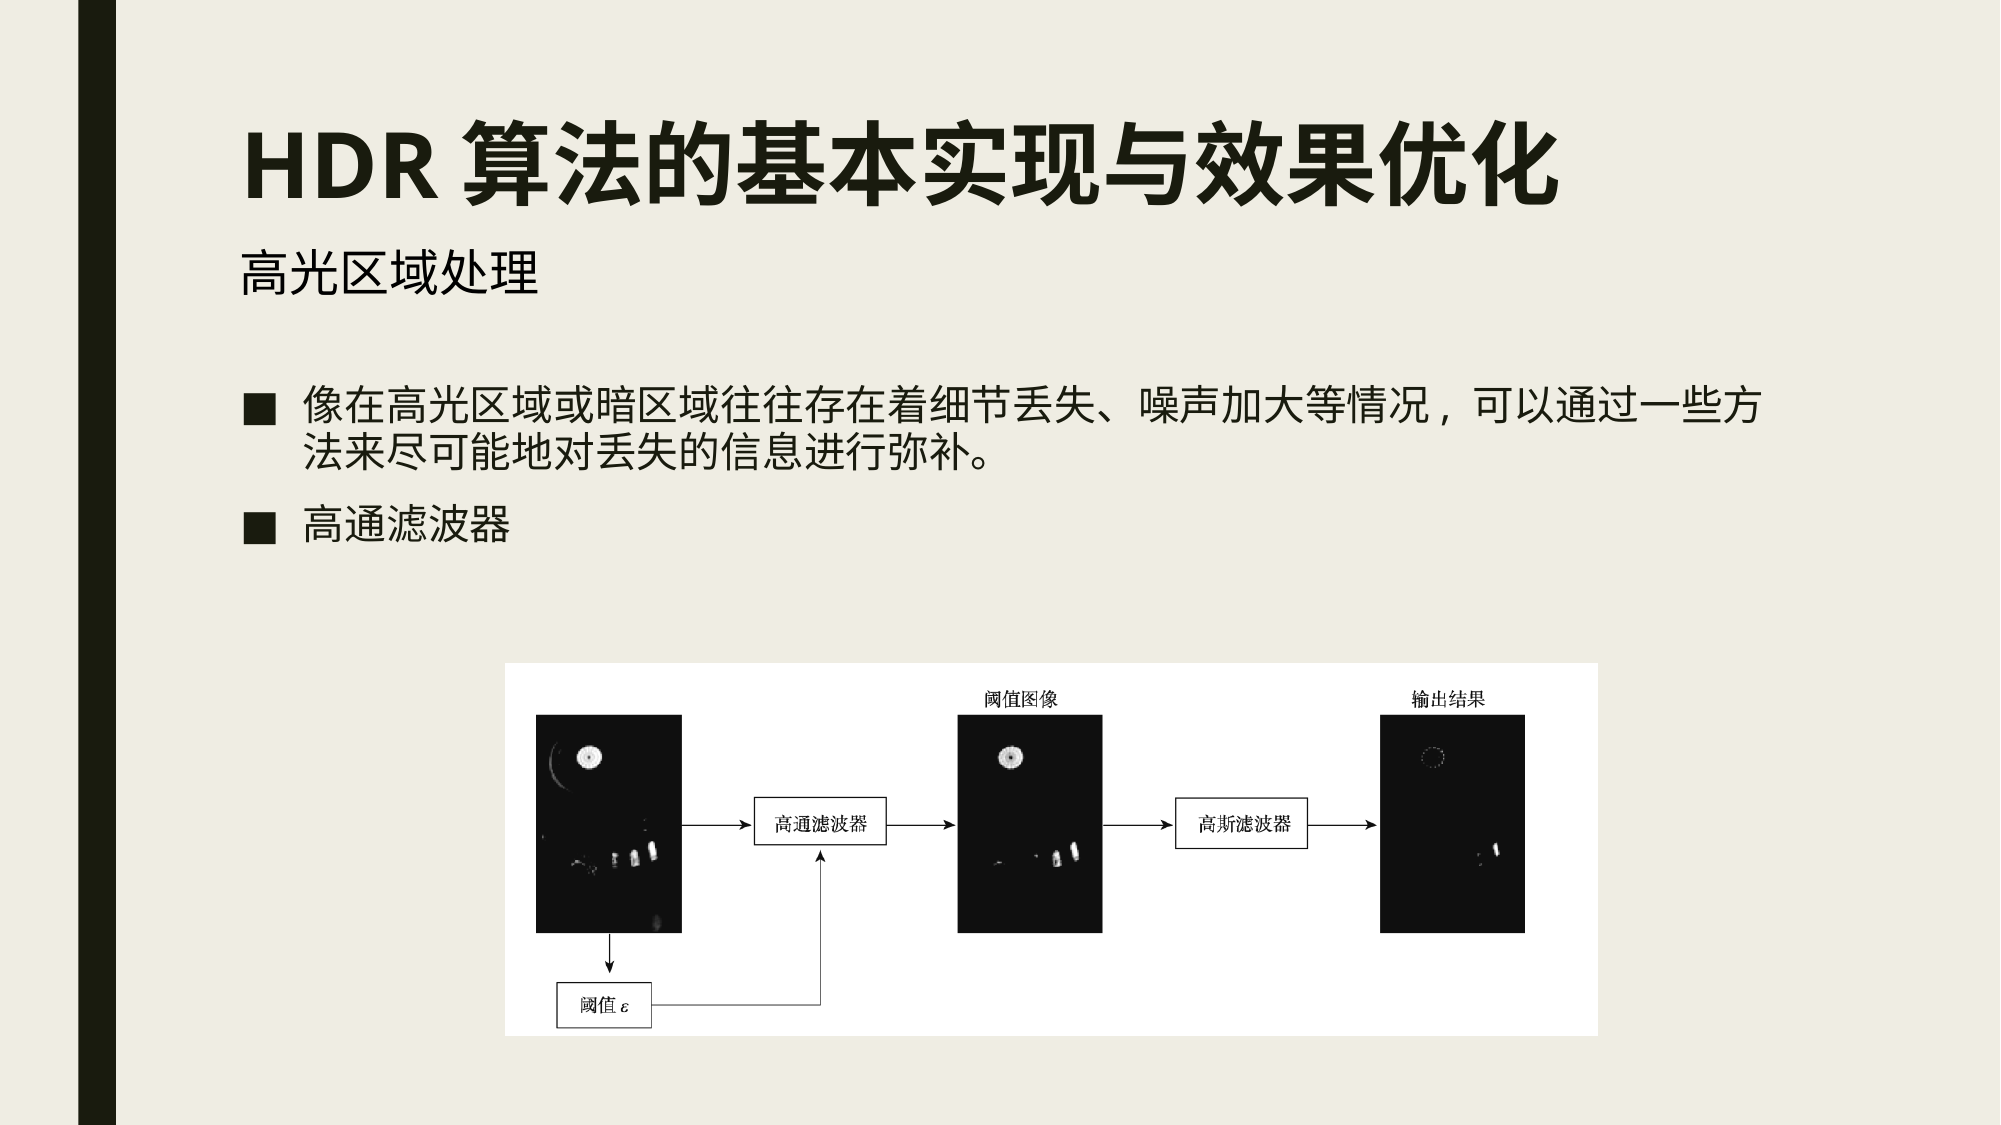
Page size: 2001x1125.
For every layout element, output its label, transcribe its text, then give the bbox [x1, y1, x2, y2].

picture [505, 663, 1598, 1036]
text_box 高光区域处理 [225, 234, 1225, 310]
text_box HDR算法的基本实现与效果优化 [224, 112, 1800, 357]
